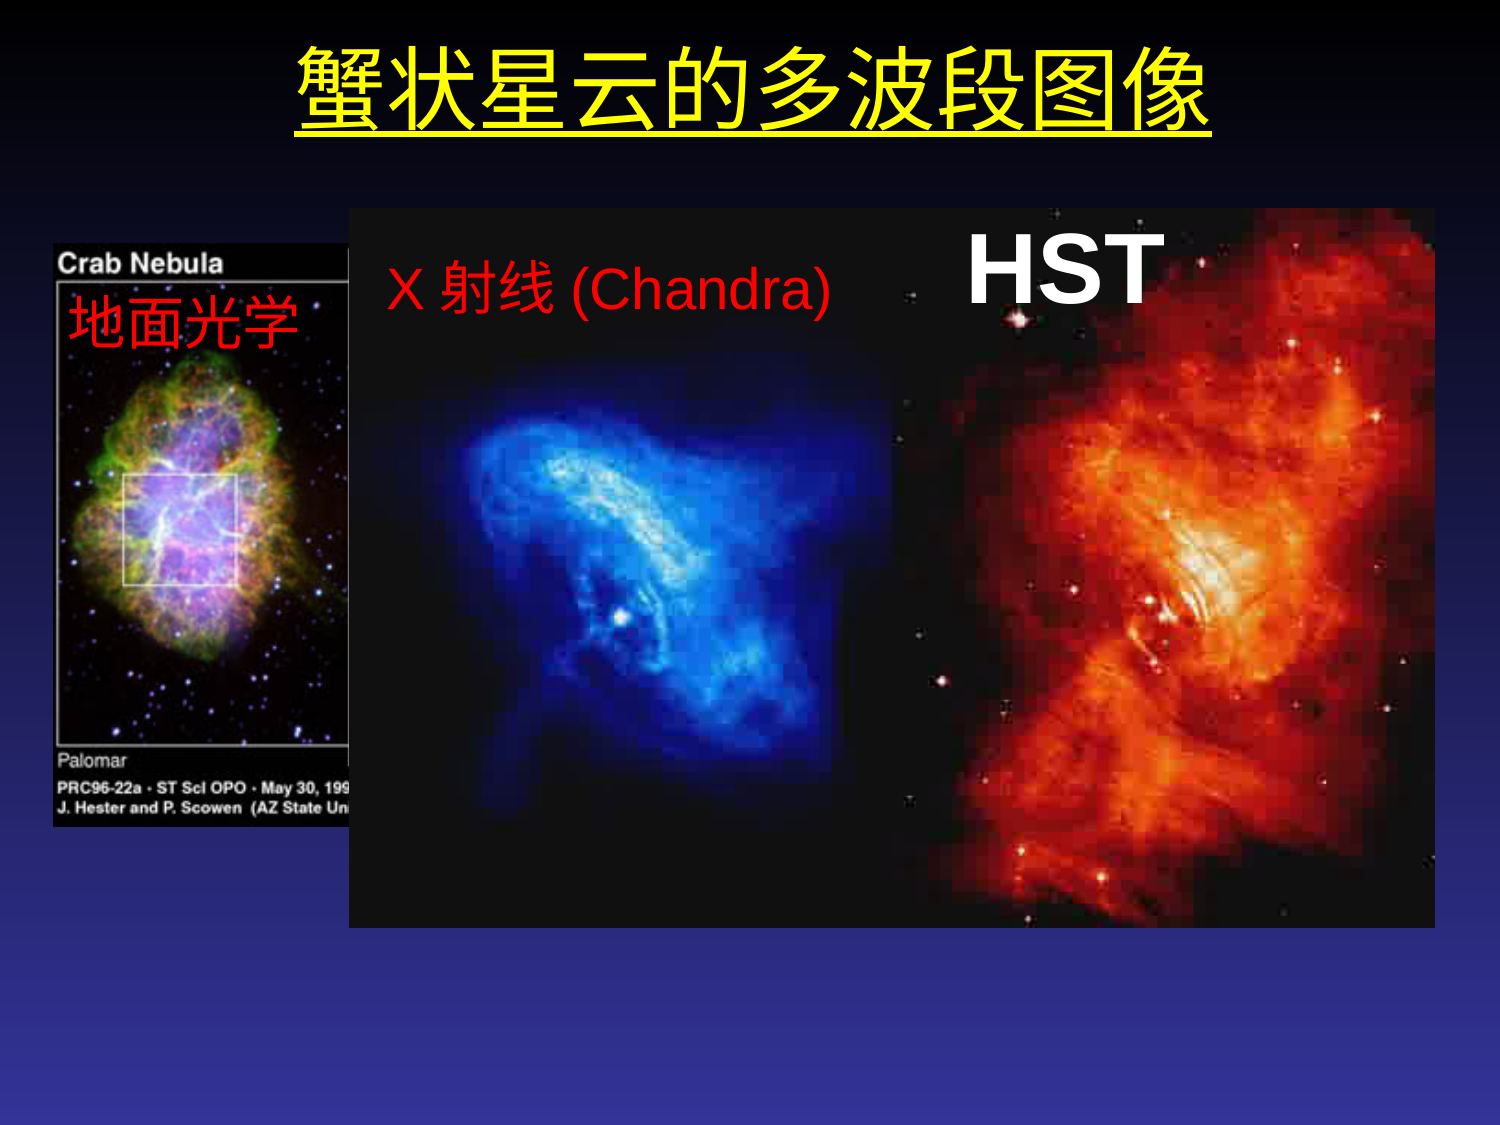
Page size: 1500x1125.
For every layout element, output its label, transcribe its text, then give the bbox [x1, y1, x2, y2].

text_box HST [950, 196, 1187, 206]
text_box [348, 207, 1436, 929]
picture [52, 243, 348, 827]
title 蟹状星云的多波段图像 [53, 31, 1454, 144]
